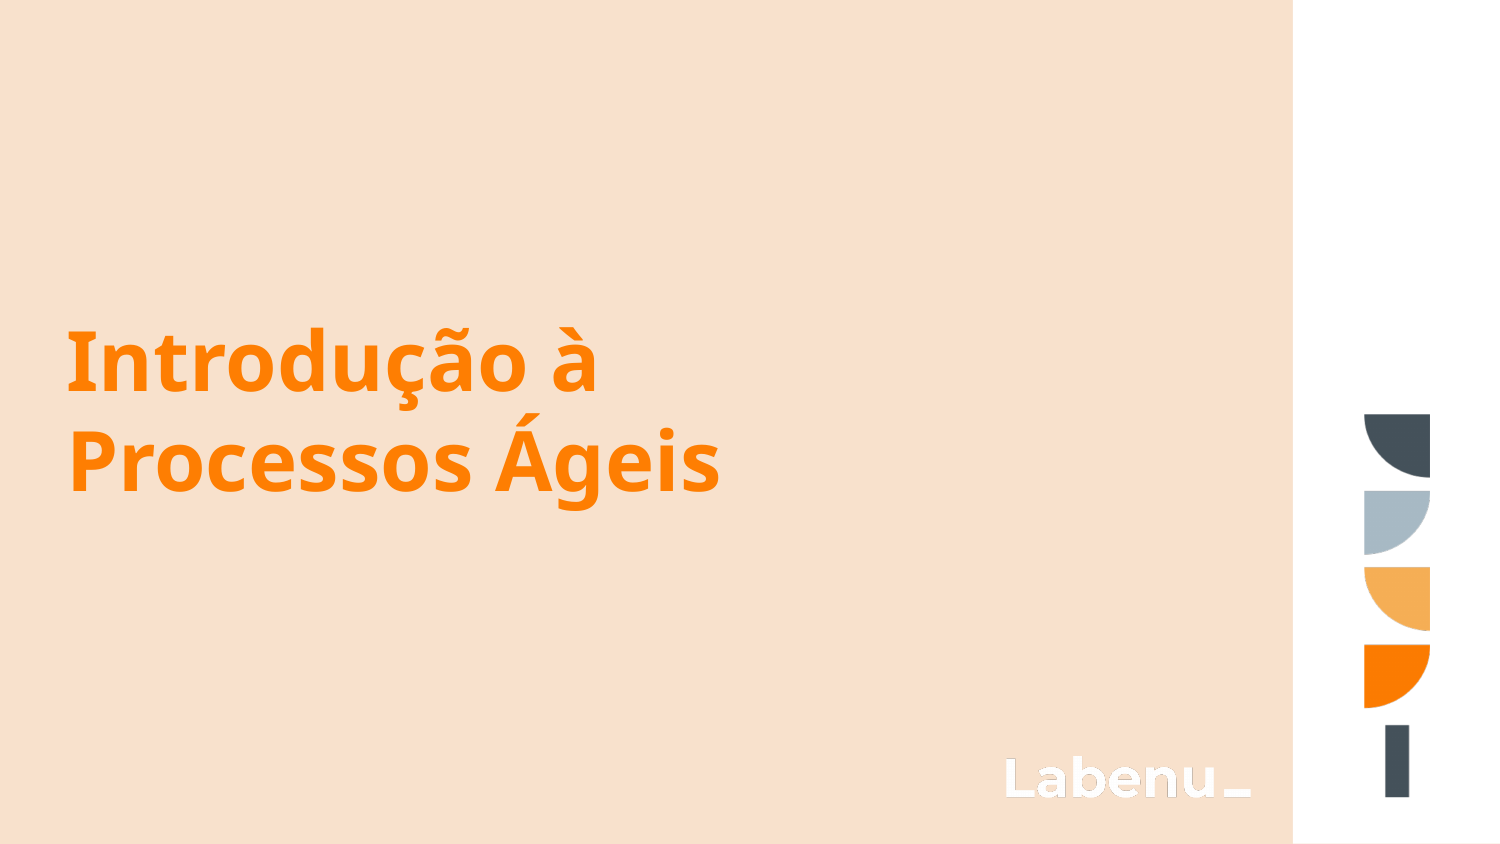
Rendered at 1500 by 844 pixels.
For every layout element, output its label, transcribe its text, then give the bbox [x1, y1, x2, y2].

picture [1004, 756, 1253, 798]
picture [1365, 415, 1430, 797]
title Introdução à Processos Ágeis [51, 192, 1253, 624]
